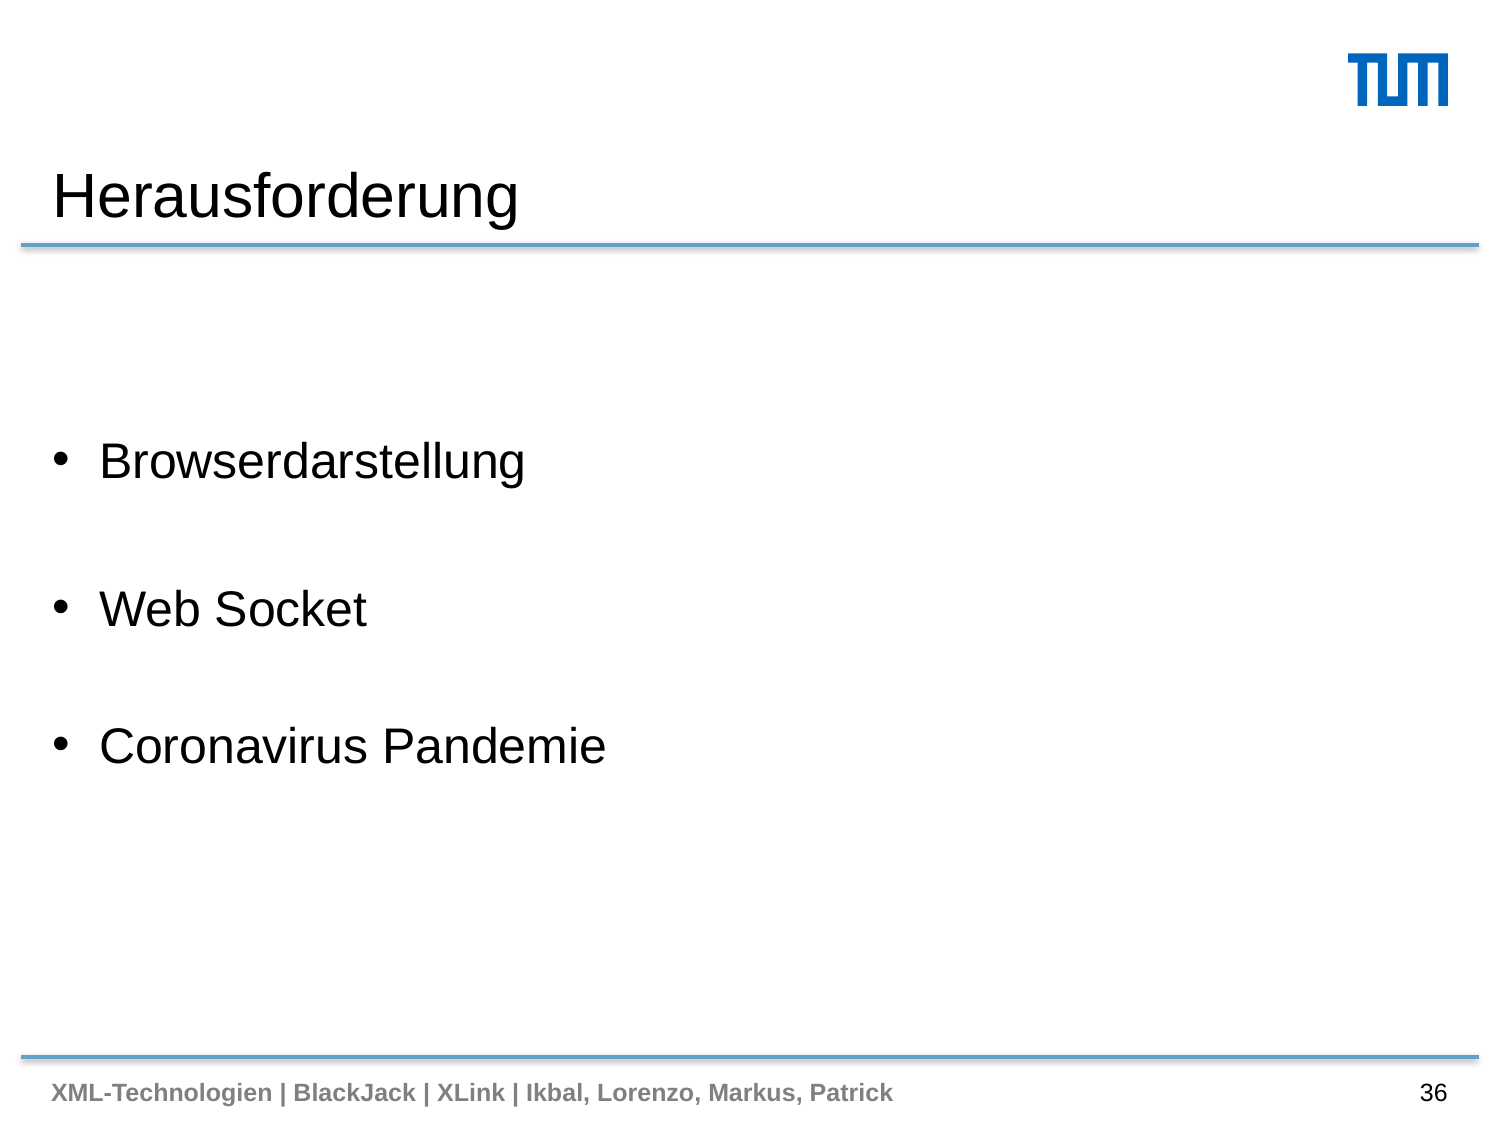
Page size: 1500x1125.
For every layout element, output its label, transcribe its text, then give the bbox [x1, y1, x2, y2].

list Browserdarstellung Web Socket Coronavirus Pandemie [52, 288, 1449, 1042]
slide_number 36 [1112, 1067, 1448, 1122]
title Herausforderung [52, 162, 1449, 231]
footer XML-Technologien | BlackJack | XLink | Ikbal, Lorenzo, Markus, Patrick [51, 1067, 1112, 1122]
